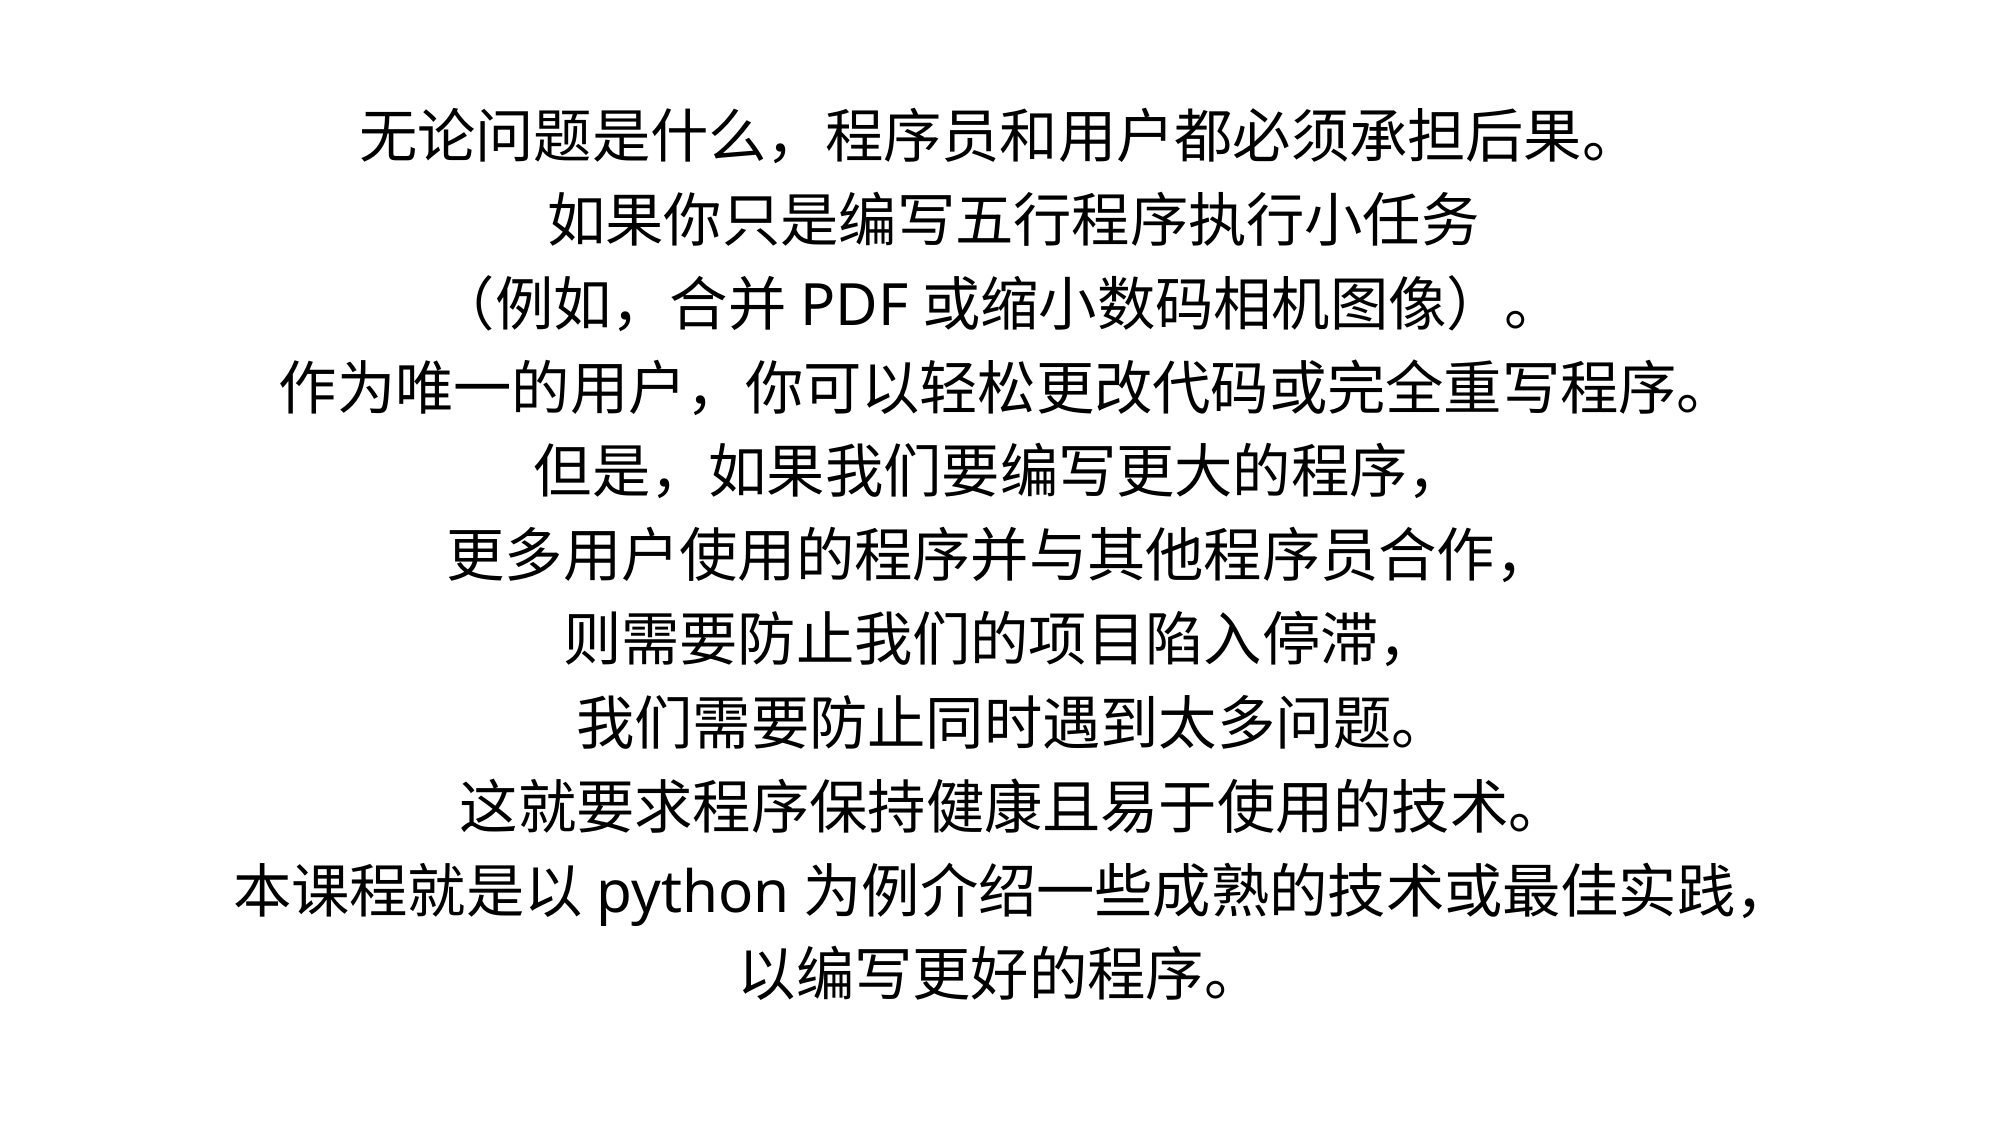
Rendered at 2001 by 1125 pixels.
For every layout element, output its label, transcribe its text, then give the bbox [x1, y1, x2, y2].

list 无论问题是什么，程序员和用户都必须承担后果。 如果你只是编写五行程序执行小任务 （例如，合并PDF或缩小数码相机图像）。 作为唯一的用户，你可以轻松更改代码或完全重写程序。 但是，如果我们要编写更大的程序， 更多用户使用的程序并与其他程序员合作， 则需要防止我们的项目陷入停滞， 我们需要防止同时遇到太多问题。 这就要求程序保持健康且易于使用的技术。 本课程就是以python为例介绍一些成熟的技术或最佳实践， 以编写更好的程序。 [137, 99, 1863, 1036]
